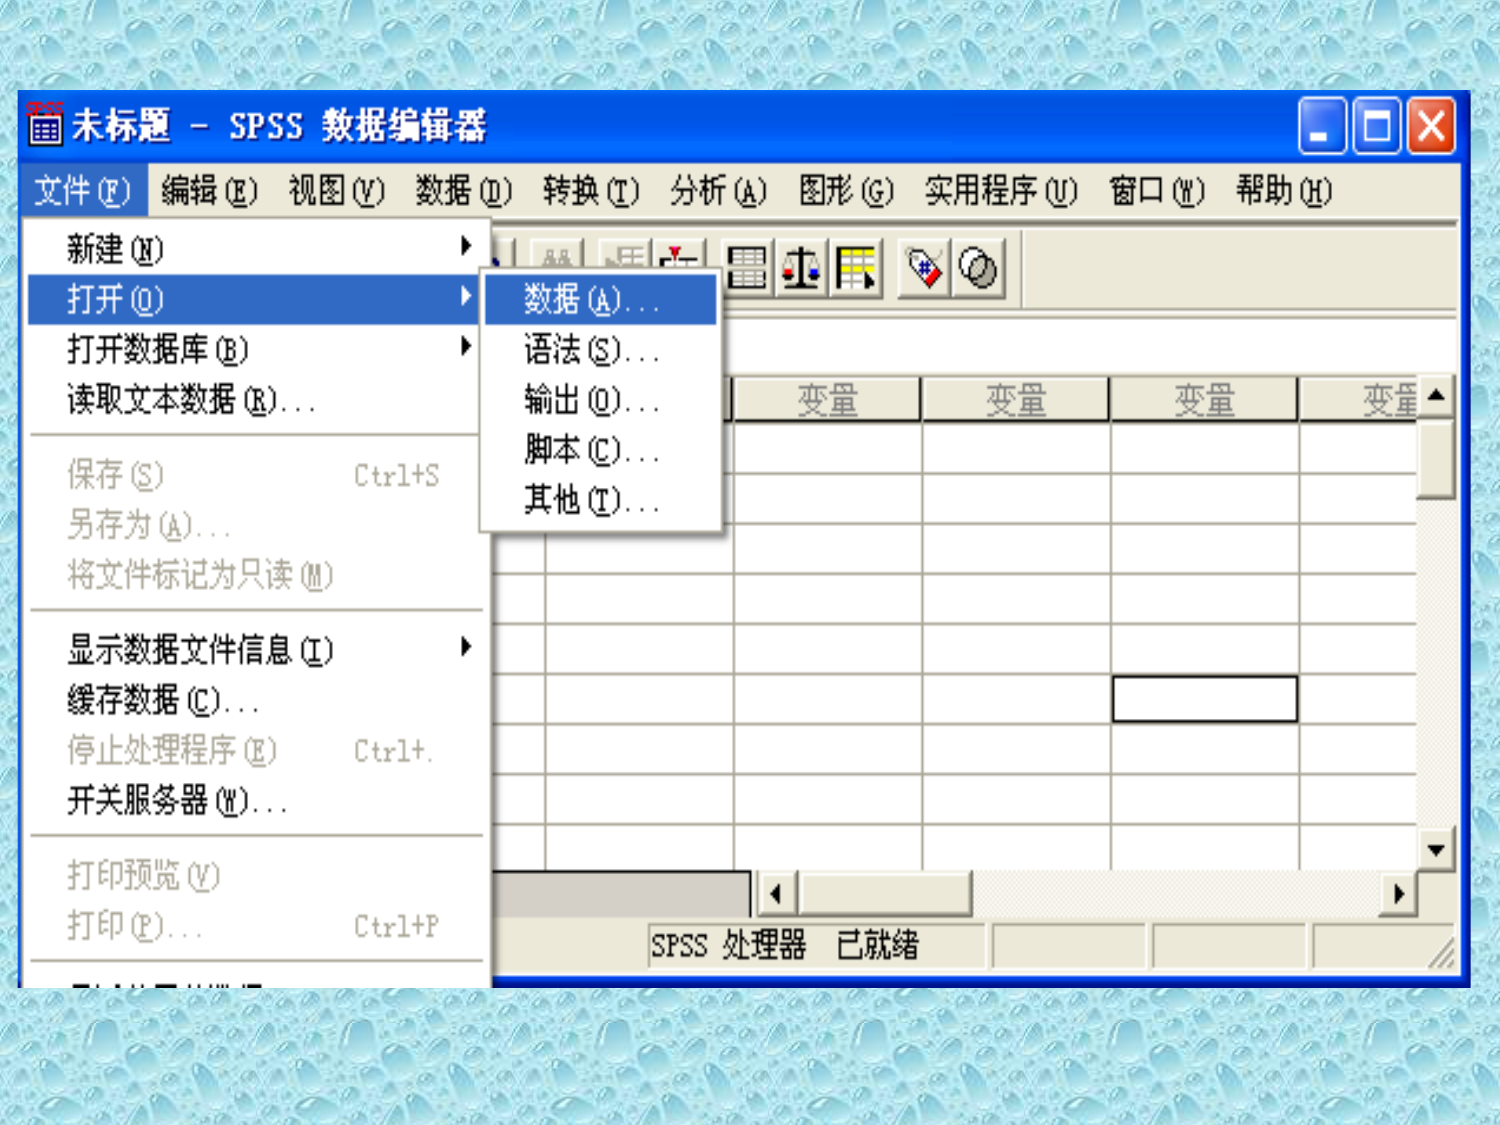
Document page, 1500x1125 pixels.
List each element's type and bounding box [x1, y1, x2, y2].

picture [0, 0, 1500, 1125]
list [17, 89, 1471, 988]
